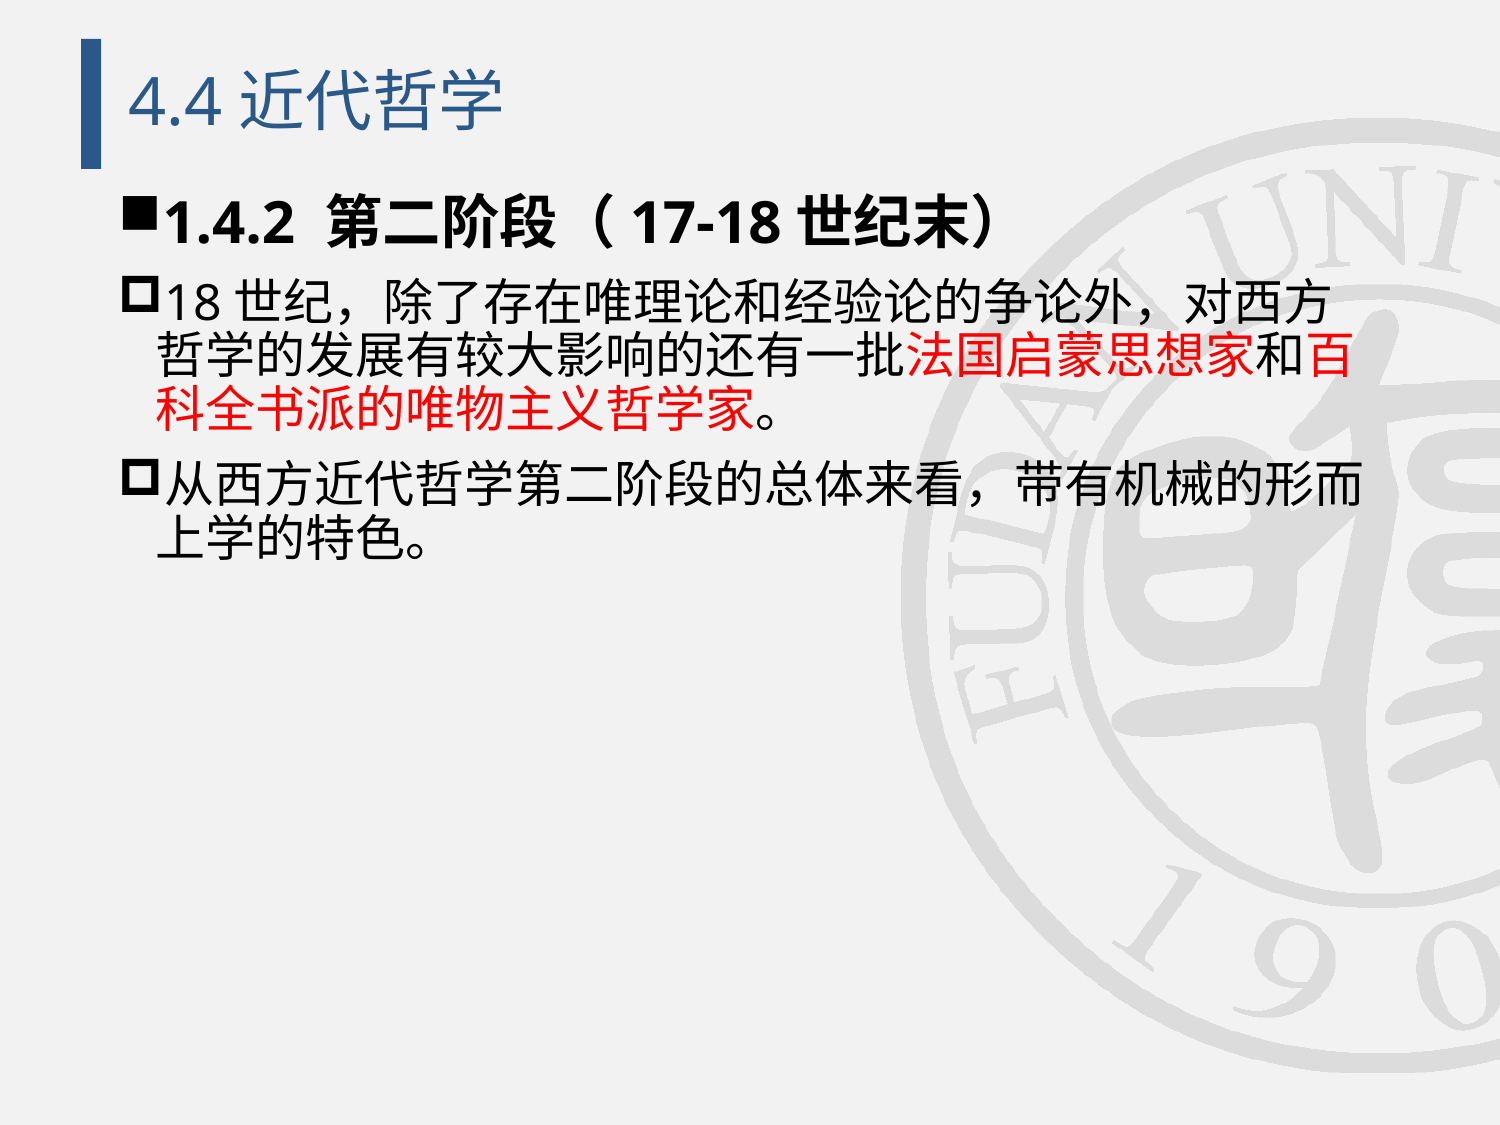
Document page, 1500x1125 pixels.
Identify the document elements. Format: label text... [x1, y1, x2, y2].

list 1.4.2 第二阶段（17-18世纪末） 18世纪，除了存在唯理论和经验论的争论外，对西方哲学的发展有较大影响的还有一批法国启蒙思想家和百科全书派的唯物主义哲学家。 从西方近代哲学第二阶段的总体来看，带有机械的形而上学的特色。 [103, 185, 1397, 1014]
title 4.4近代哲学 [113, 49, 1387, 159]
